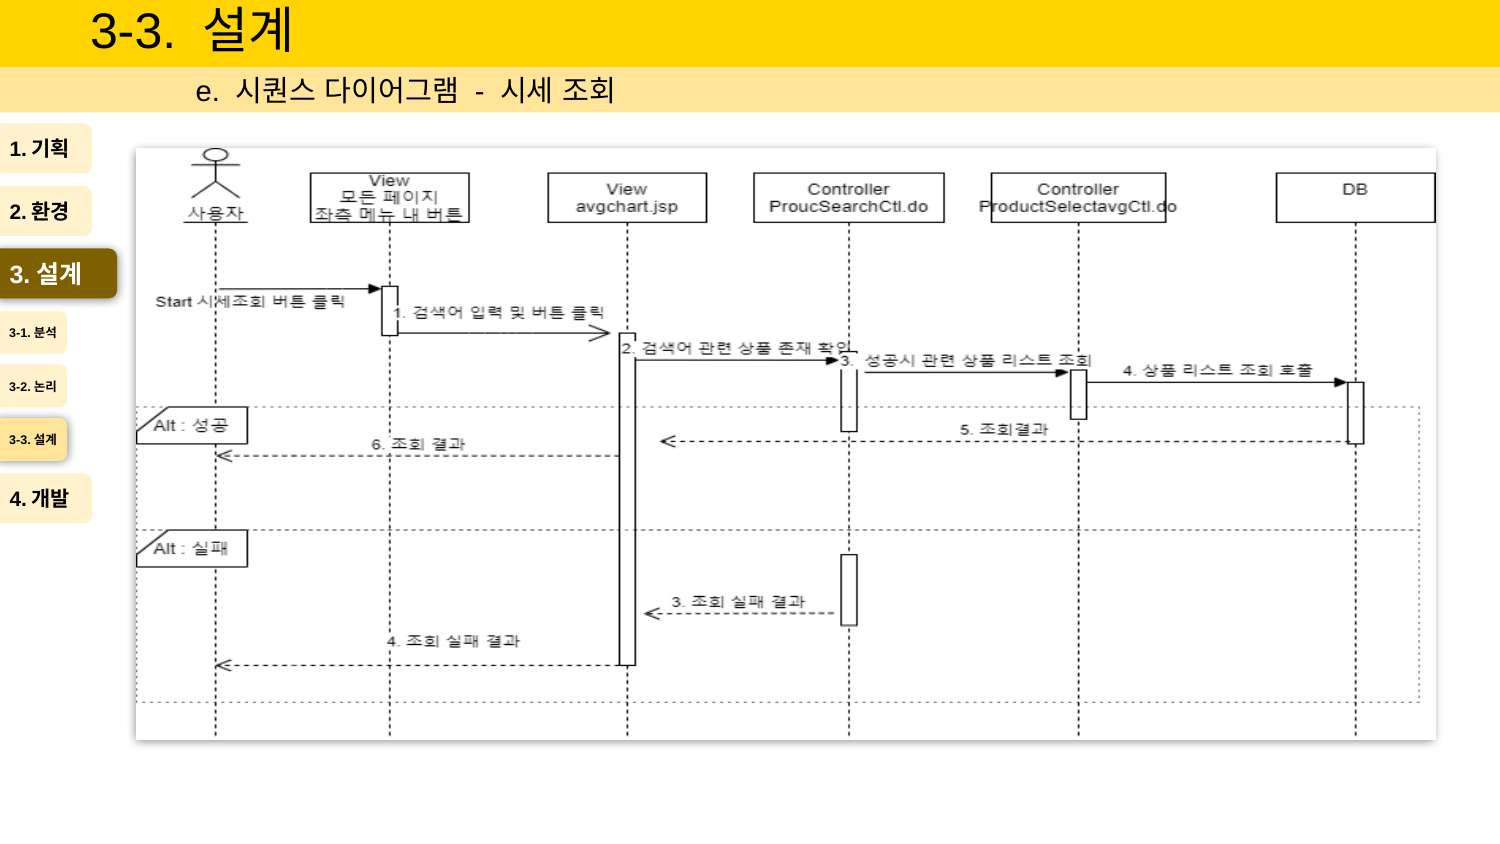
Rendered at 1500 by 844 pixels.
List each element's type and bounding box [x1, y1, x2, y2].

text_box [0, 248, 118, 299]
text_box [0, 310, 68, 354]
text_box [0, 418, 68, 461]
text_box [0, 0, 1500, 113]
picture [136, 148, 1436, 740]
title [74, 0, 1473, 69]
text_box [0, 185, 93, 236]
text_box [0, 364, 68, 408]
text_box [0, 473, 93, 524]
text_box [0, 123, 93, 174]
